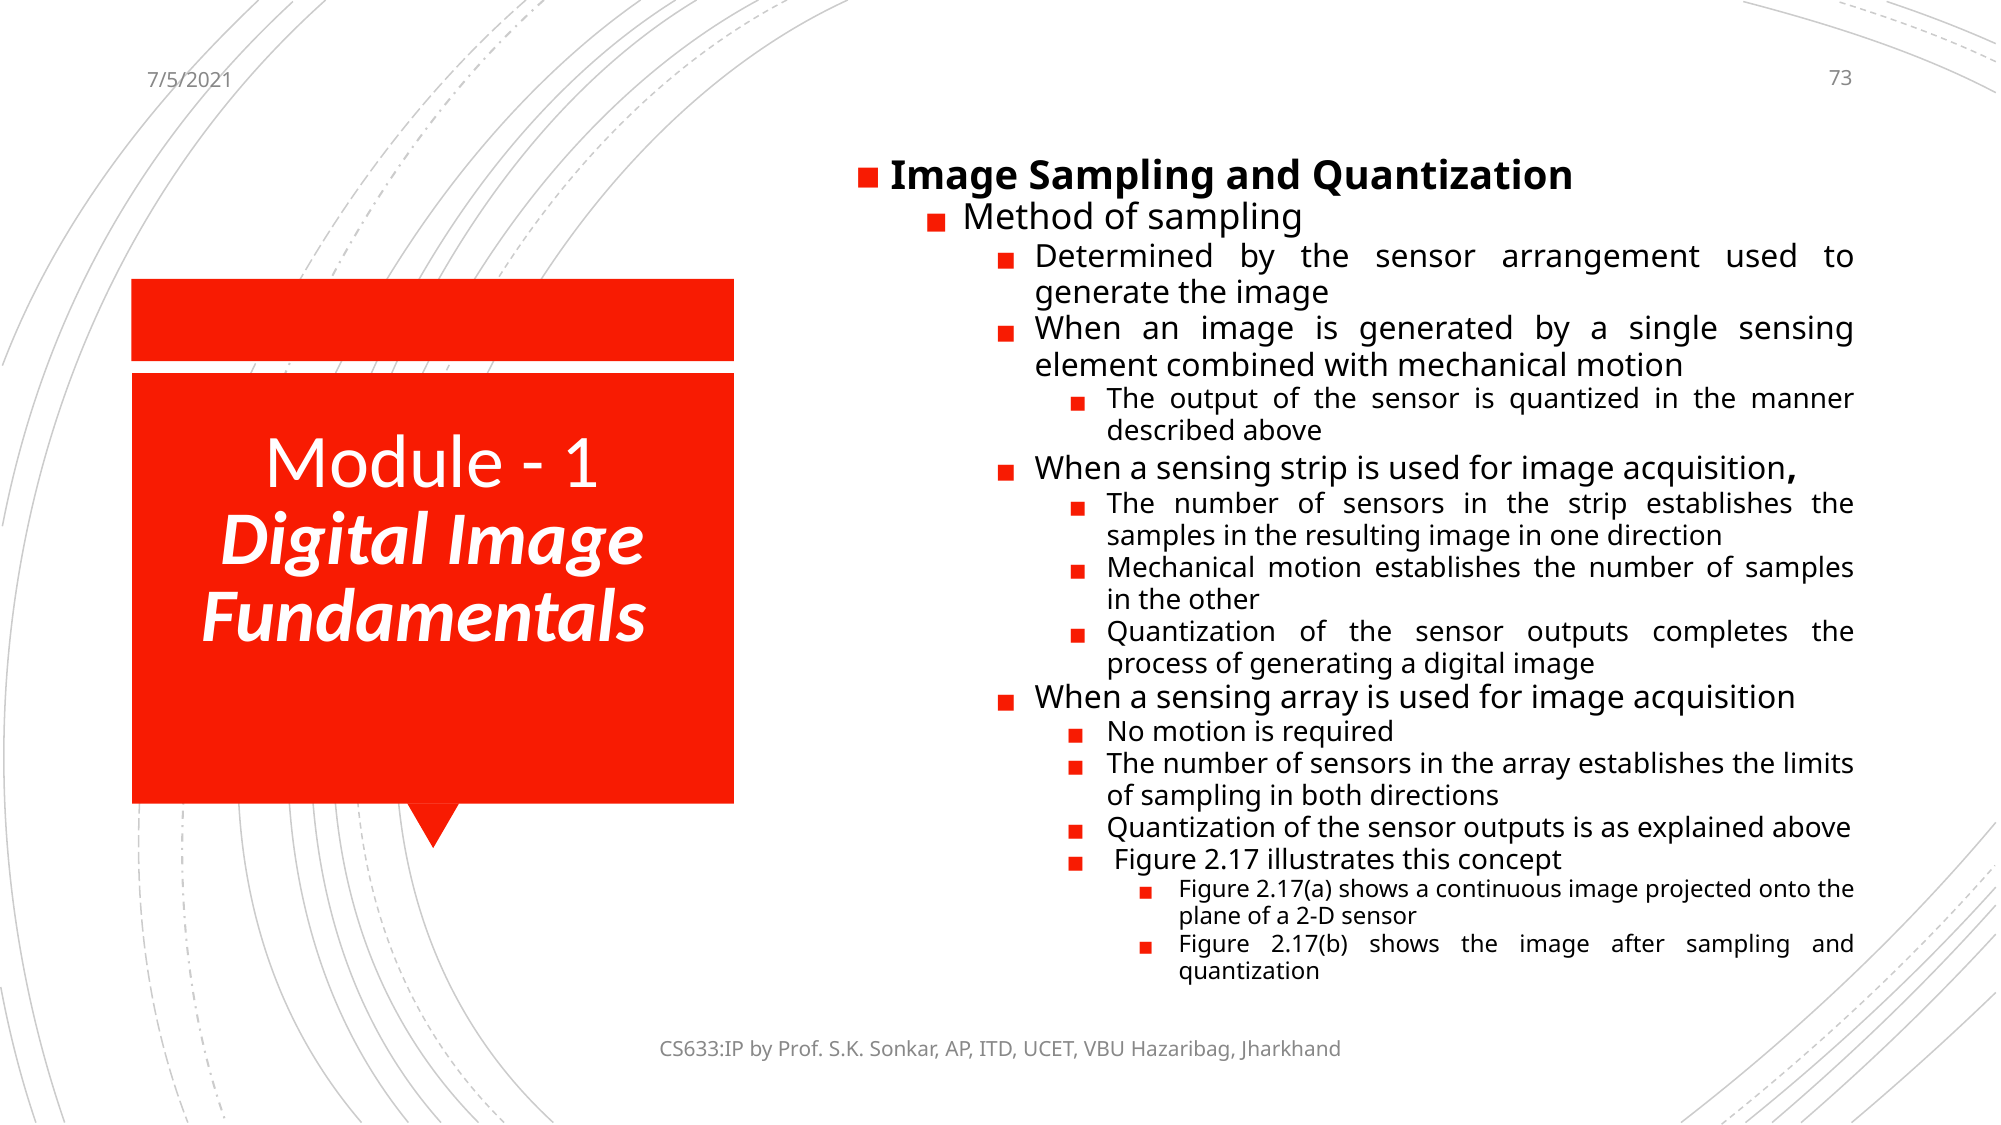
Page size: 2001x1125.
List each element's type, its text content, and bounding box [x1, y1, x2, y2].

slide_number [131, 52, 732, 105]
title Module - 1 Digital Image Fundamentals [145, 385, 720, 789]
list Image Sampling and Quantization Method of sampling Determined by the sensor arrangement used to generate the image When an image is generated by a single sensing element combined with mechanical motion The output of the sensor is quantized in the manner described above When a sensing strip is used for image acquisition, The number of sensors in the strip establishes the samples in the resulting image in one direction Mechanical motion establishes the number of samples in the other Quantization of the sensor outputs completes the process of generating a digital image When a sensing array is used for image acquisition No motion is required The number of sensors in the array establishes the limits of sampling in both directions Quantization of the sensor outputs is as explained above Figure 2.17 illustrates this concept Figure 2.17(a) shows a continuous image projected onto the plane of a 2-D sensor Figure 2.17(b) shows the image after sampling and quantization [839, 131, 1871, 993]
slide_number ‹#› [1717, 52, 1868, 105]
footer CS633:IP by Prof. S.K. Sonkar, AP, ITD, UCET, VBU Hazaribag, Jharkhand [131, 1021, 1869, 1074]
